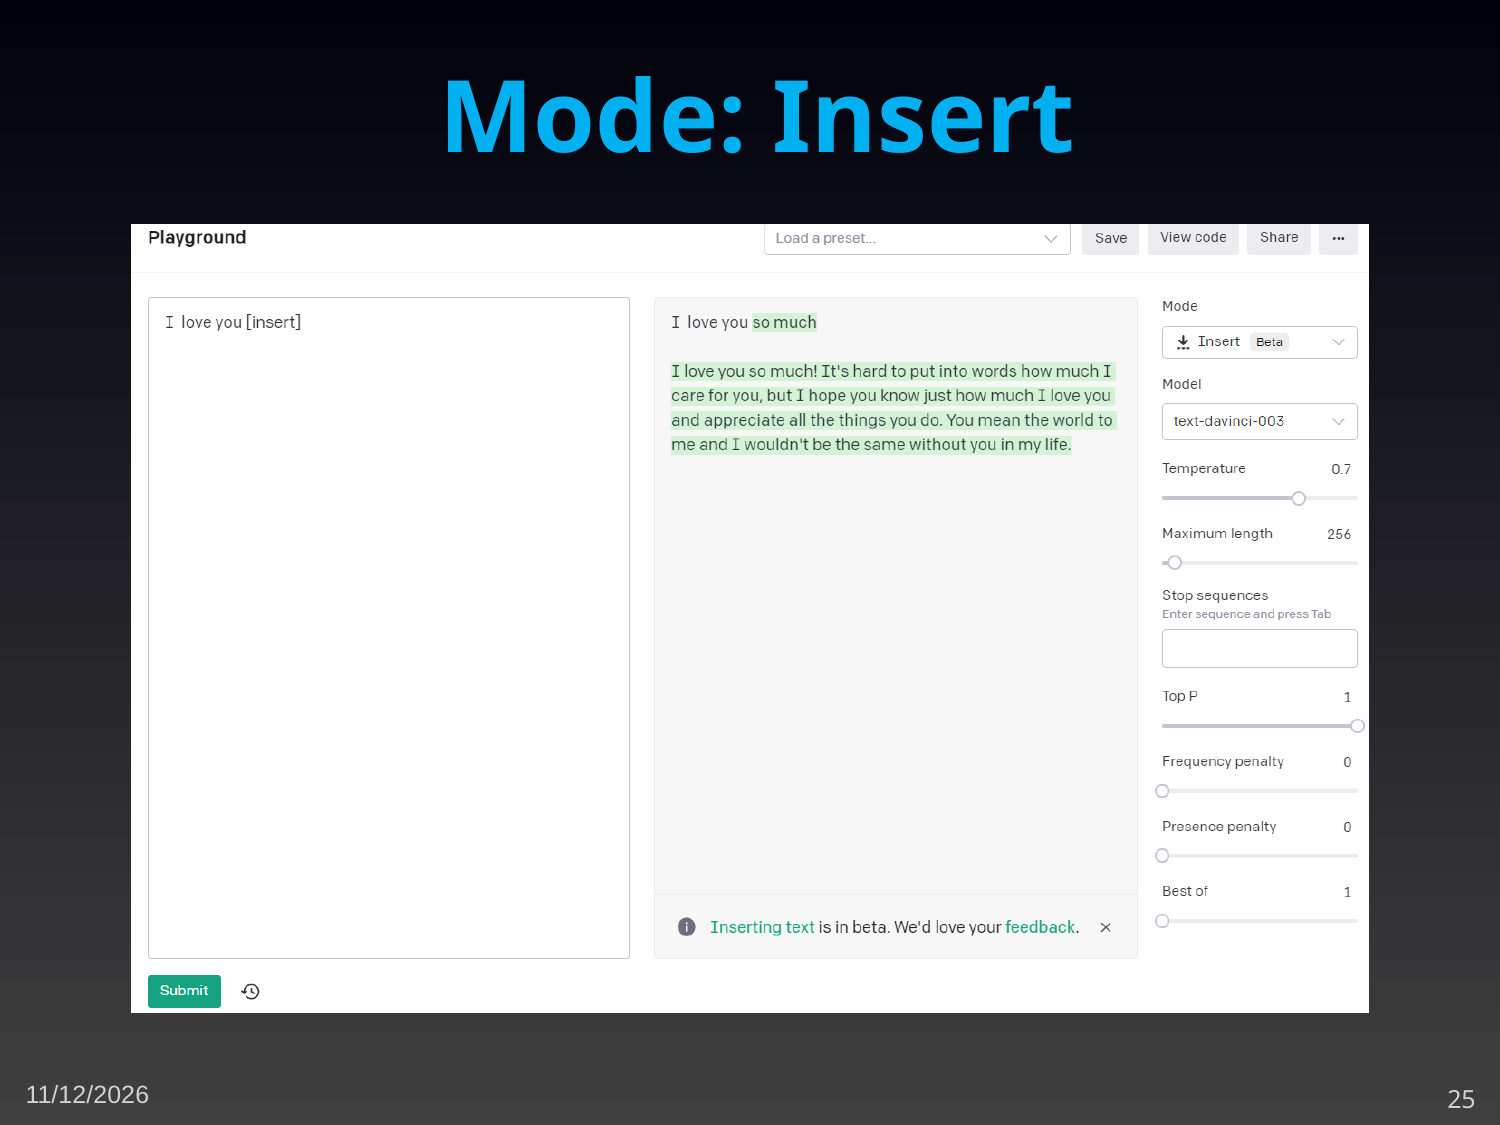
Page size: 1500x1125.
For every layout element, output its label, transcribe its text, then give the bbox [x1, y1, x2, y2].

slide_number 25 [1340, 1075, 1491, 1117]
picture [130, 224, 1370, 1013]
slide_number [10, 1075, 411, 1117]
text_box Mode: Insert [425, 24, 1213, 188]
